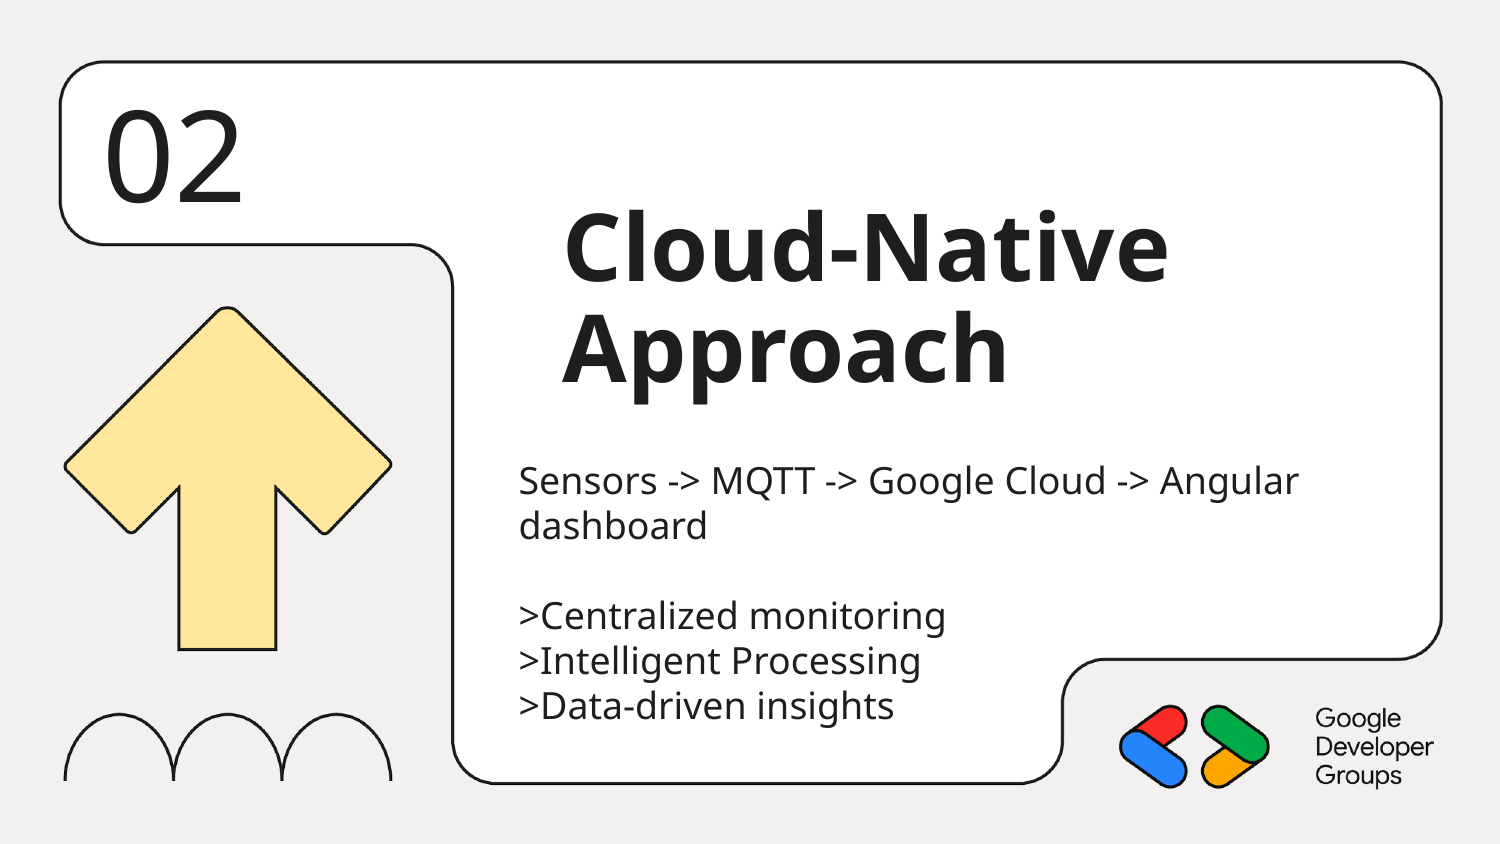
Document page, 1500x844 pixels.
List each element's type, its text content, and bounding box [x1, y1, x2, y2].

text_box 02 [102, 75, 423, 237]
picture [0, 0, 1500, 844]
text_box Sensors -> MQTT -> Google Cloud -> Angular dashboard >Centralized monitoring >Intelligent Processing >Data-driven insights [518, 457, 1374, 712]
text_box Cloud-Native Approach [562, 87, 1418, 505]
